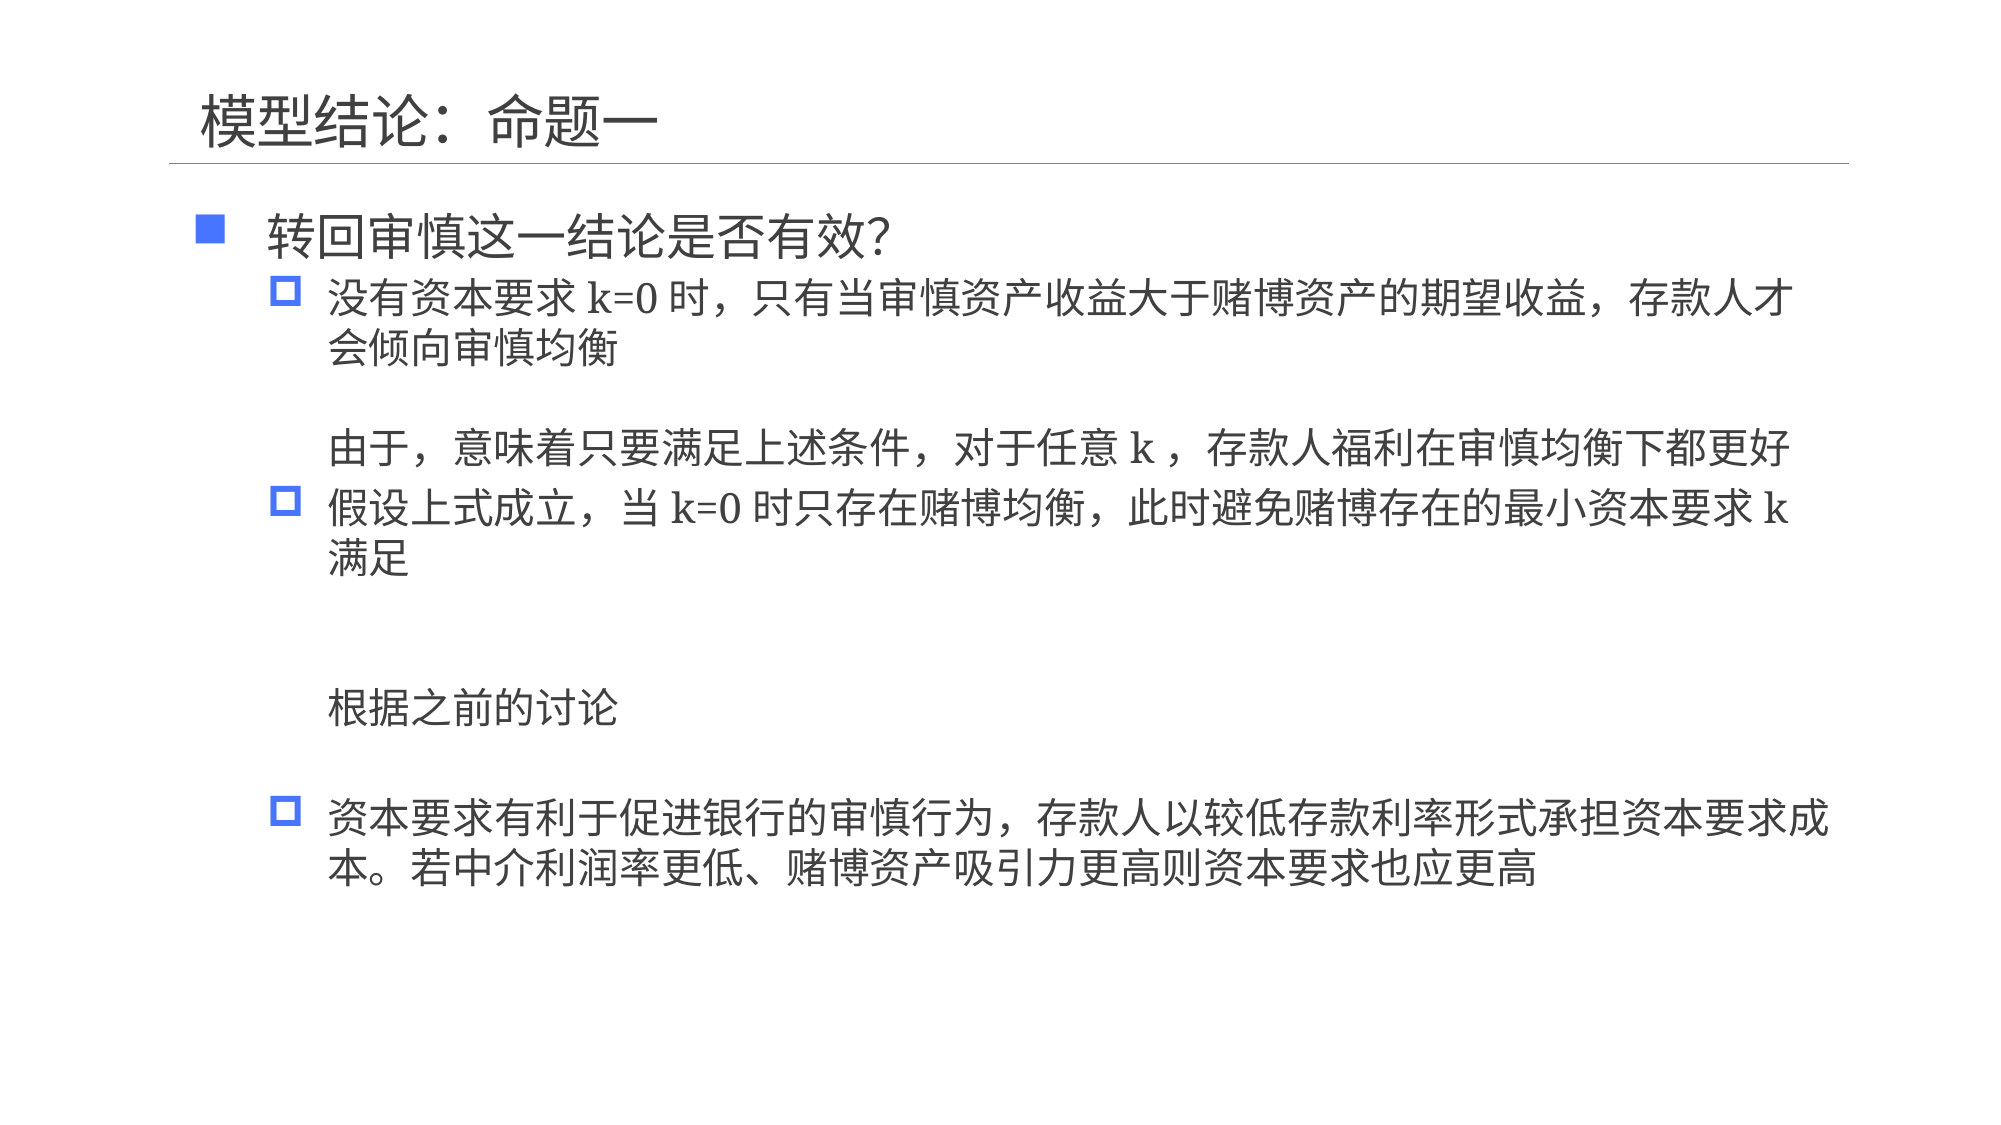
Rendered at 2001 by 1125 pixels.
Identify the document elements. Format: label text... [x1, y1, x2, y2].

title 模型结论：命题一 [184, 47, 1835, 163]
